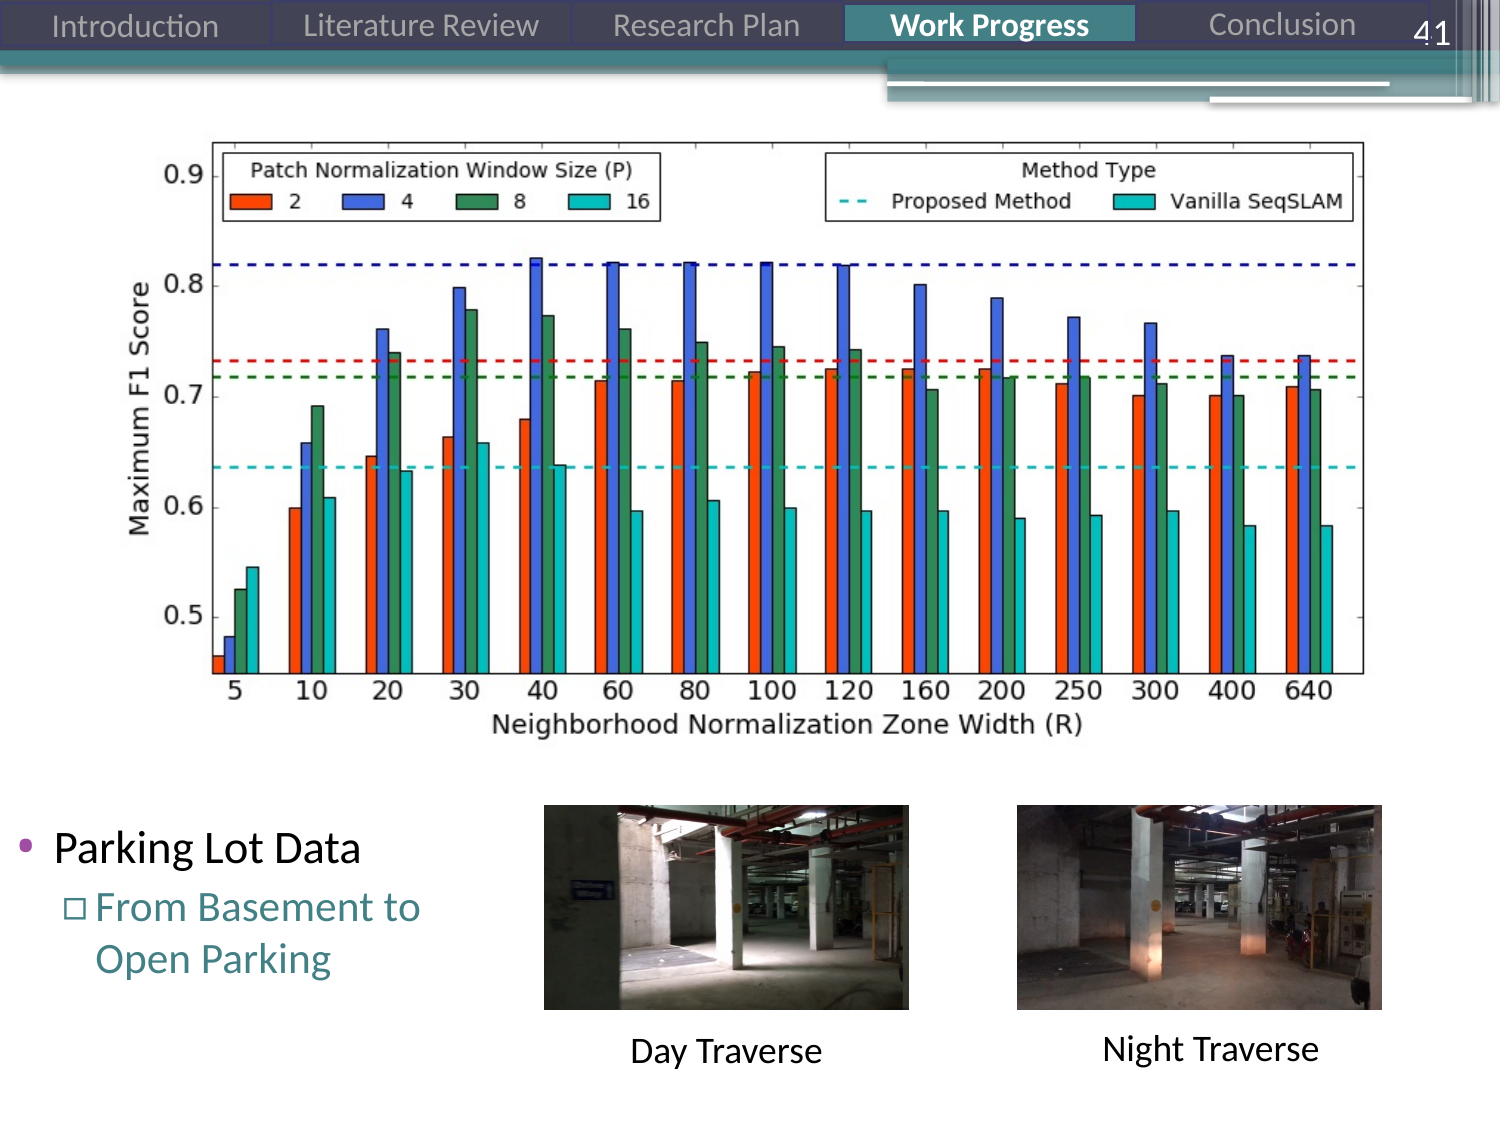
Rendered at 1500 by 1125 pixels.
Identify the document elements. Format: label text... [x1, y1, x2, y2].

picture [108, 120, 1385, 759]
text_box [1015, 804, 1383, 1011]
slide_number 41 [1341, 0, 1466, 61]
text_box Night Traverse [1075, 1021, 1347, 1077]
text_box Day Traverse [608, 1021, 845, 1079]
text_box Parking Lot Data From Basement to Open Parking [0, 809, 502, 991]
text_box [543, 804, 910, 1011]
